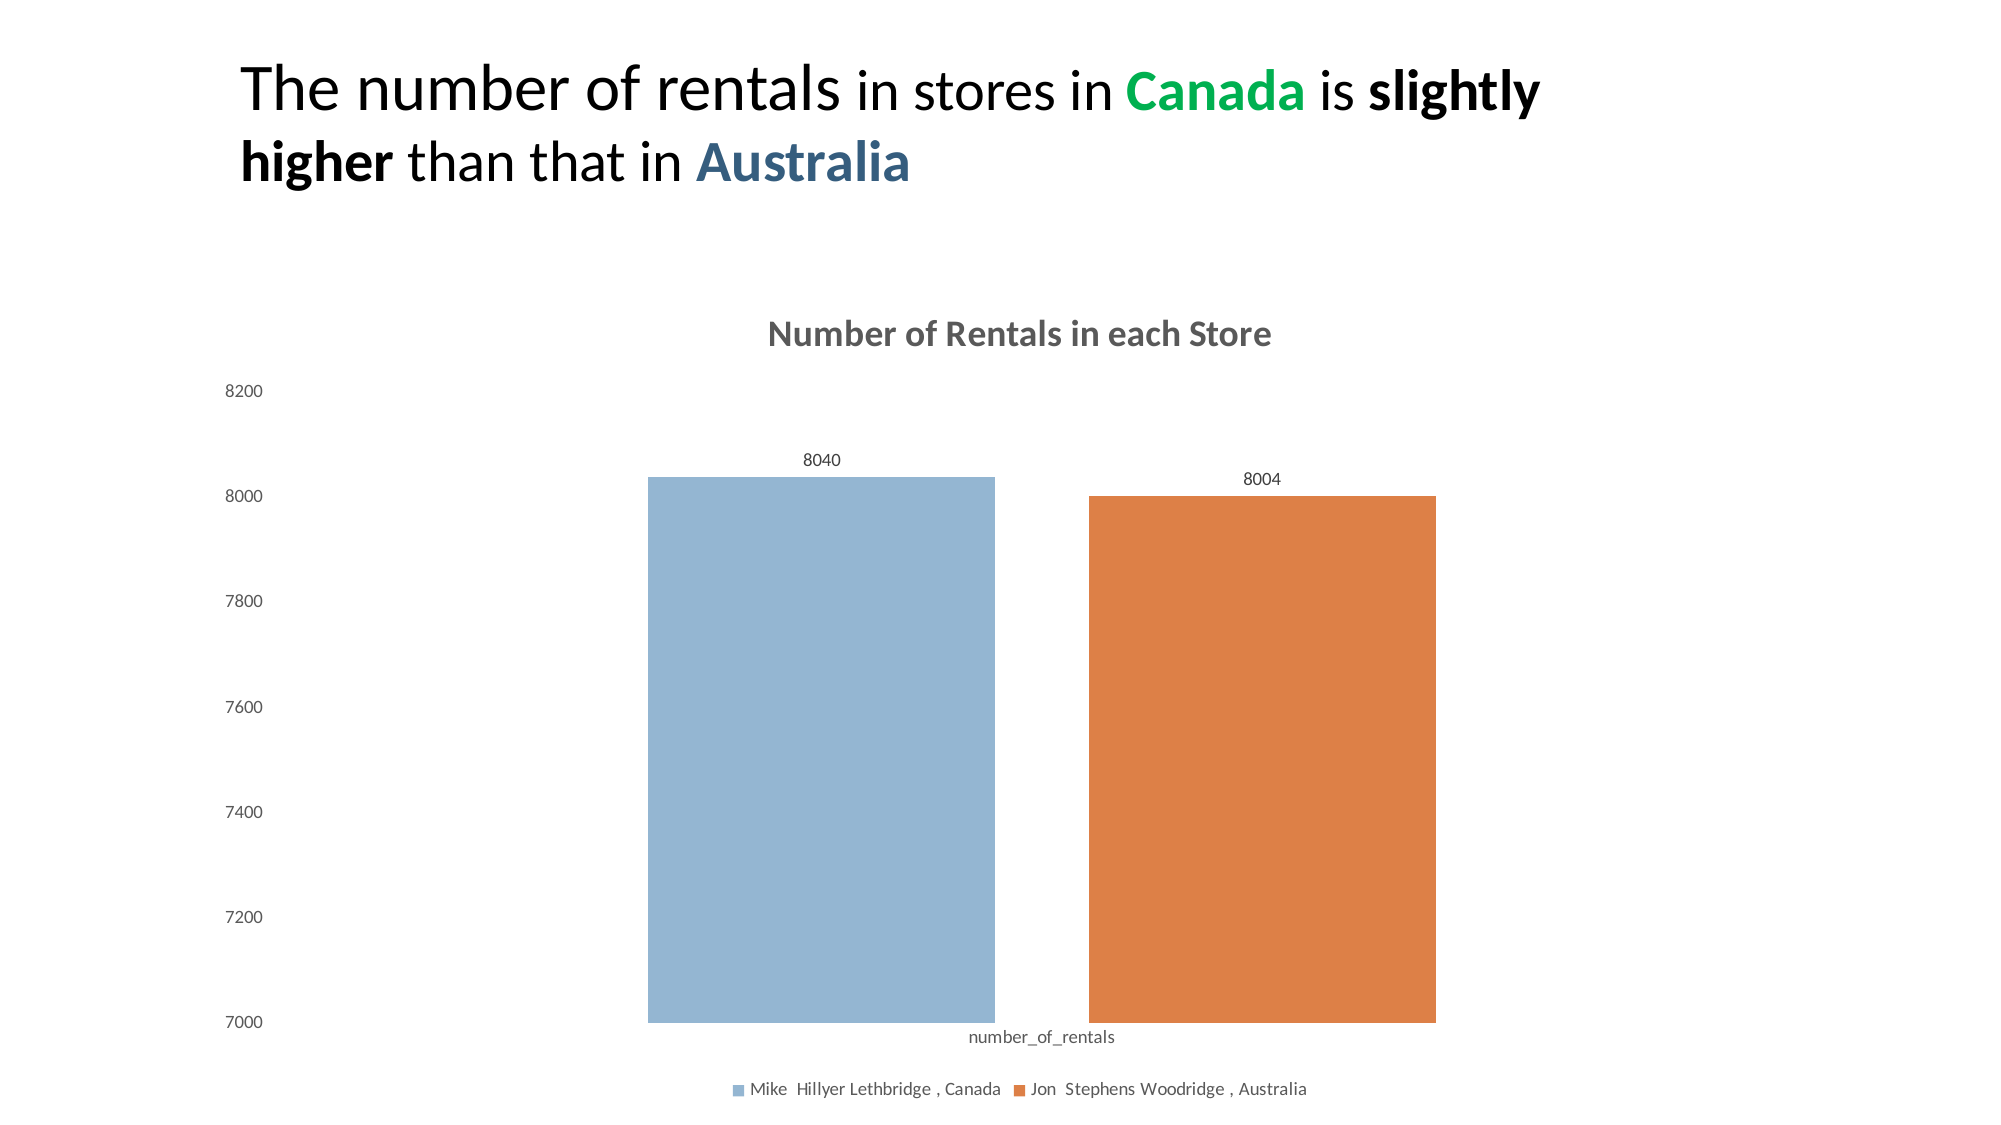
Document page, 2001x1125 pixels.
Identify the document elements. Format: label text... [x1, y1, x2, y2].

chart [192, 282, 1849, 1107]
text_box The number of rentals in stores in Canada is slightly higher than that in Australia [225, 35, 1649, 201]
